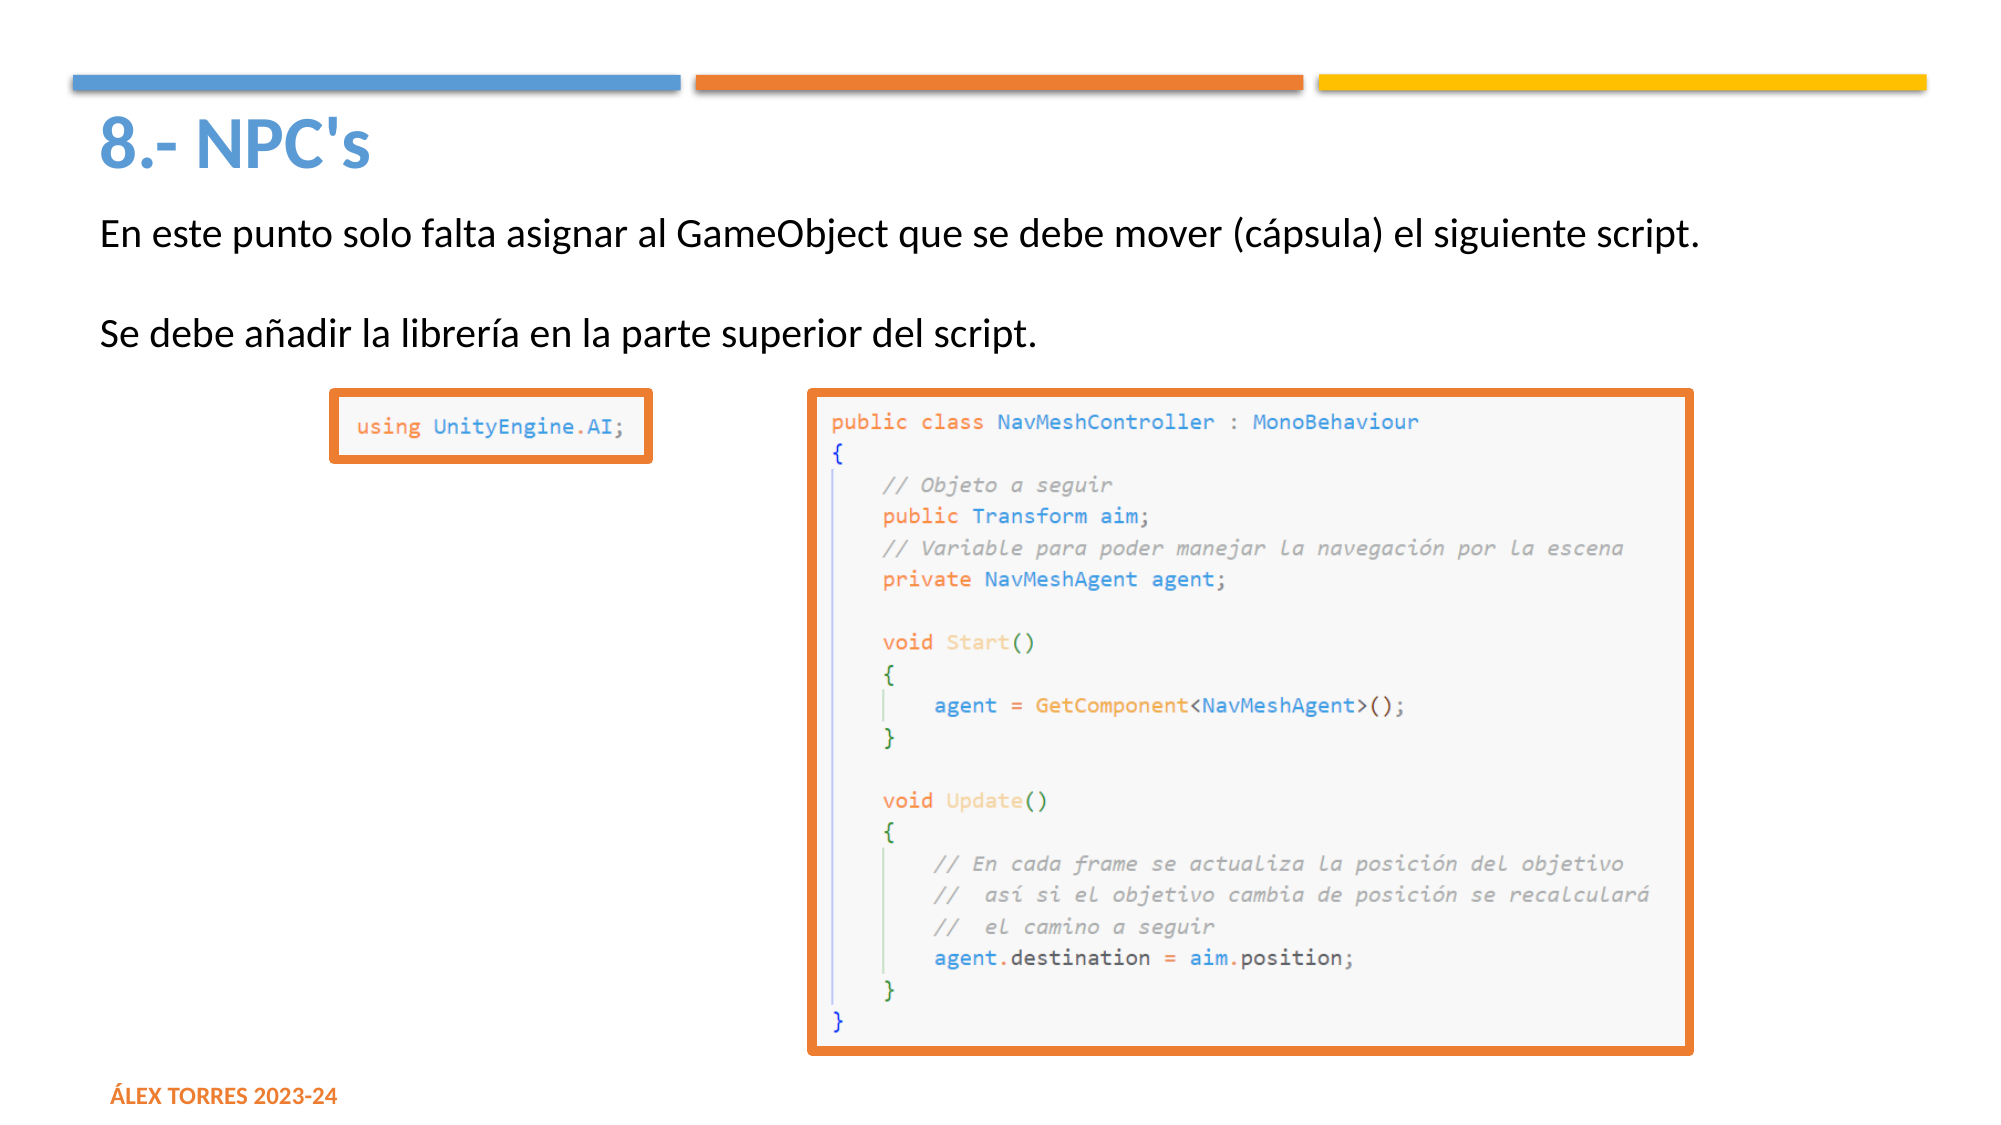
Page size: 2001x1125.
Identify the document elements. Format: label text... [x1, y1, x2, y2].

text_box 8.- NPC's [85, 78, 1915, 188]
picture [337, 396, 645, 456]
text_box En este punto solo falta asignar al GameObject que se debe mover (cápsula) el siguiente script. Se debe añadir la librería en la parte superior del script. [85, 190, 1915, 1074]
picture [816, 396, 1686, 1047]
